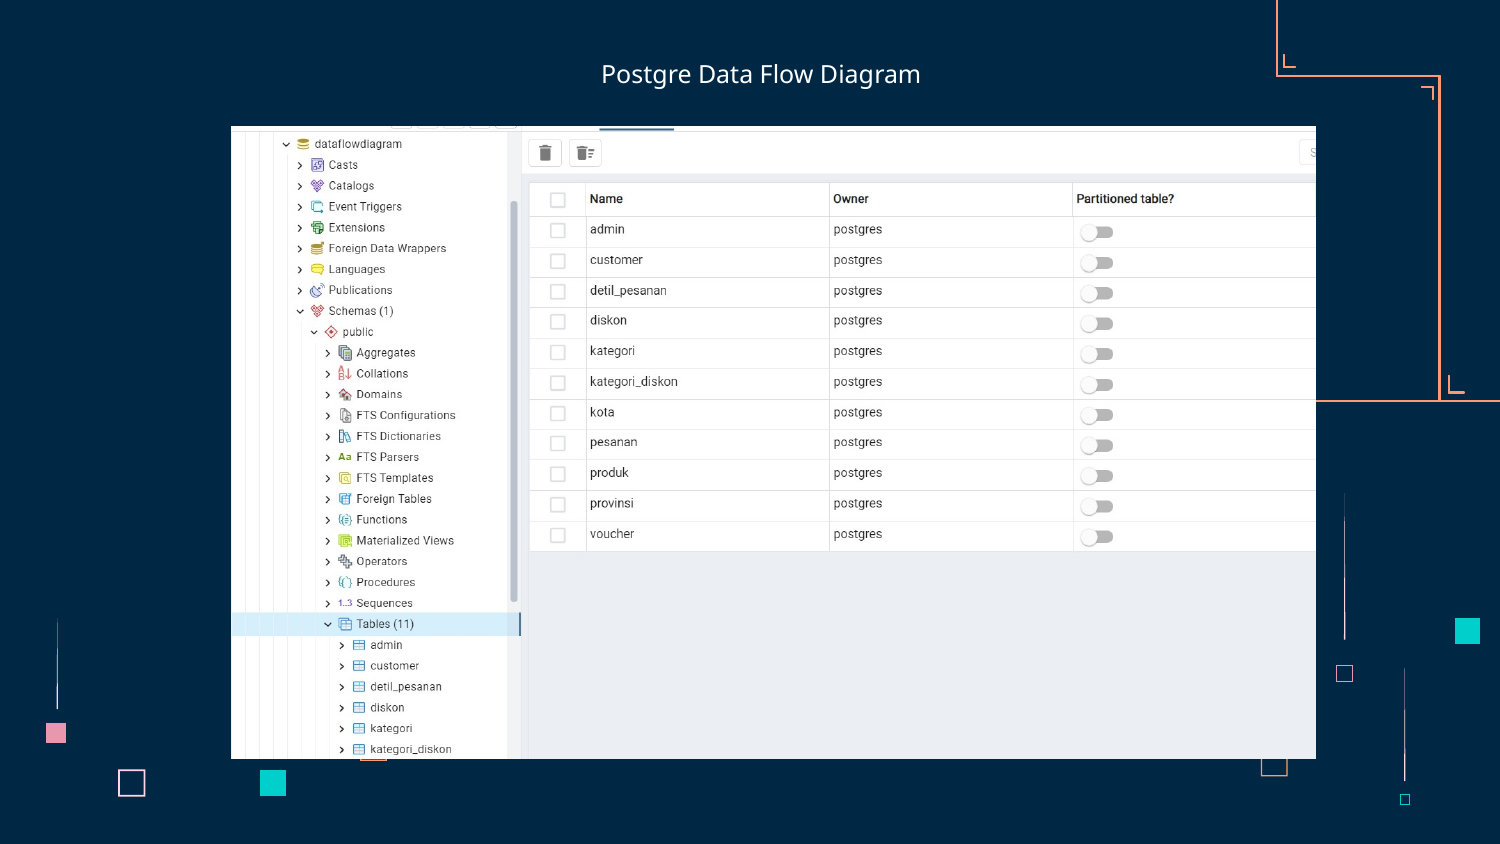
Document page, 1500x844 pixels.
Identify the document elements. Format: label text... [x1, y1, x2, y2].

text_box Postgre Data Flow Diagram [586, 51, 937, 97]
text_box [1260, 0, 1500, 402]
picture [231, 125, 1317, 760]
